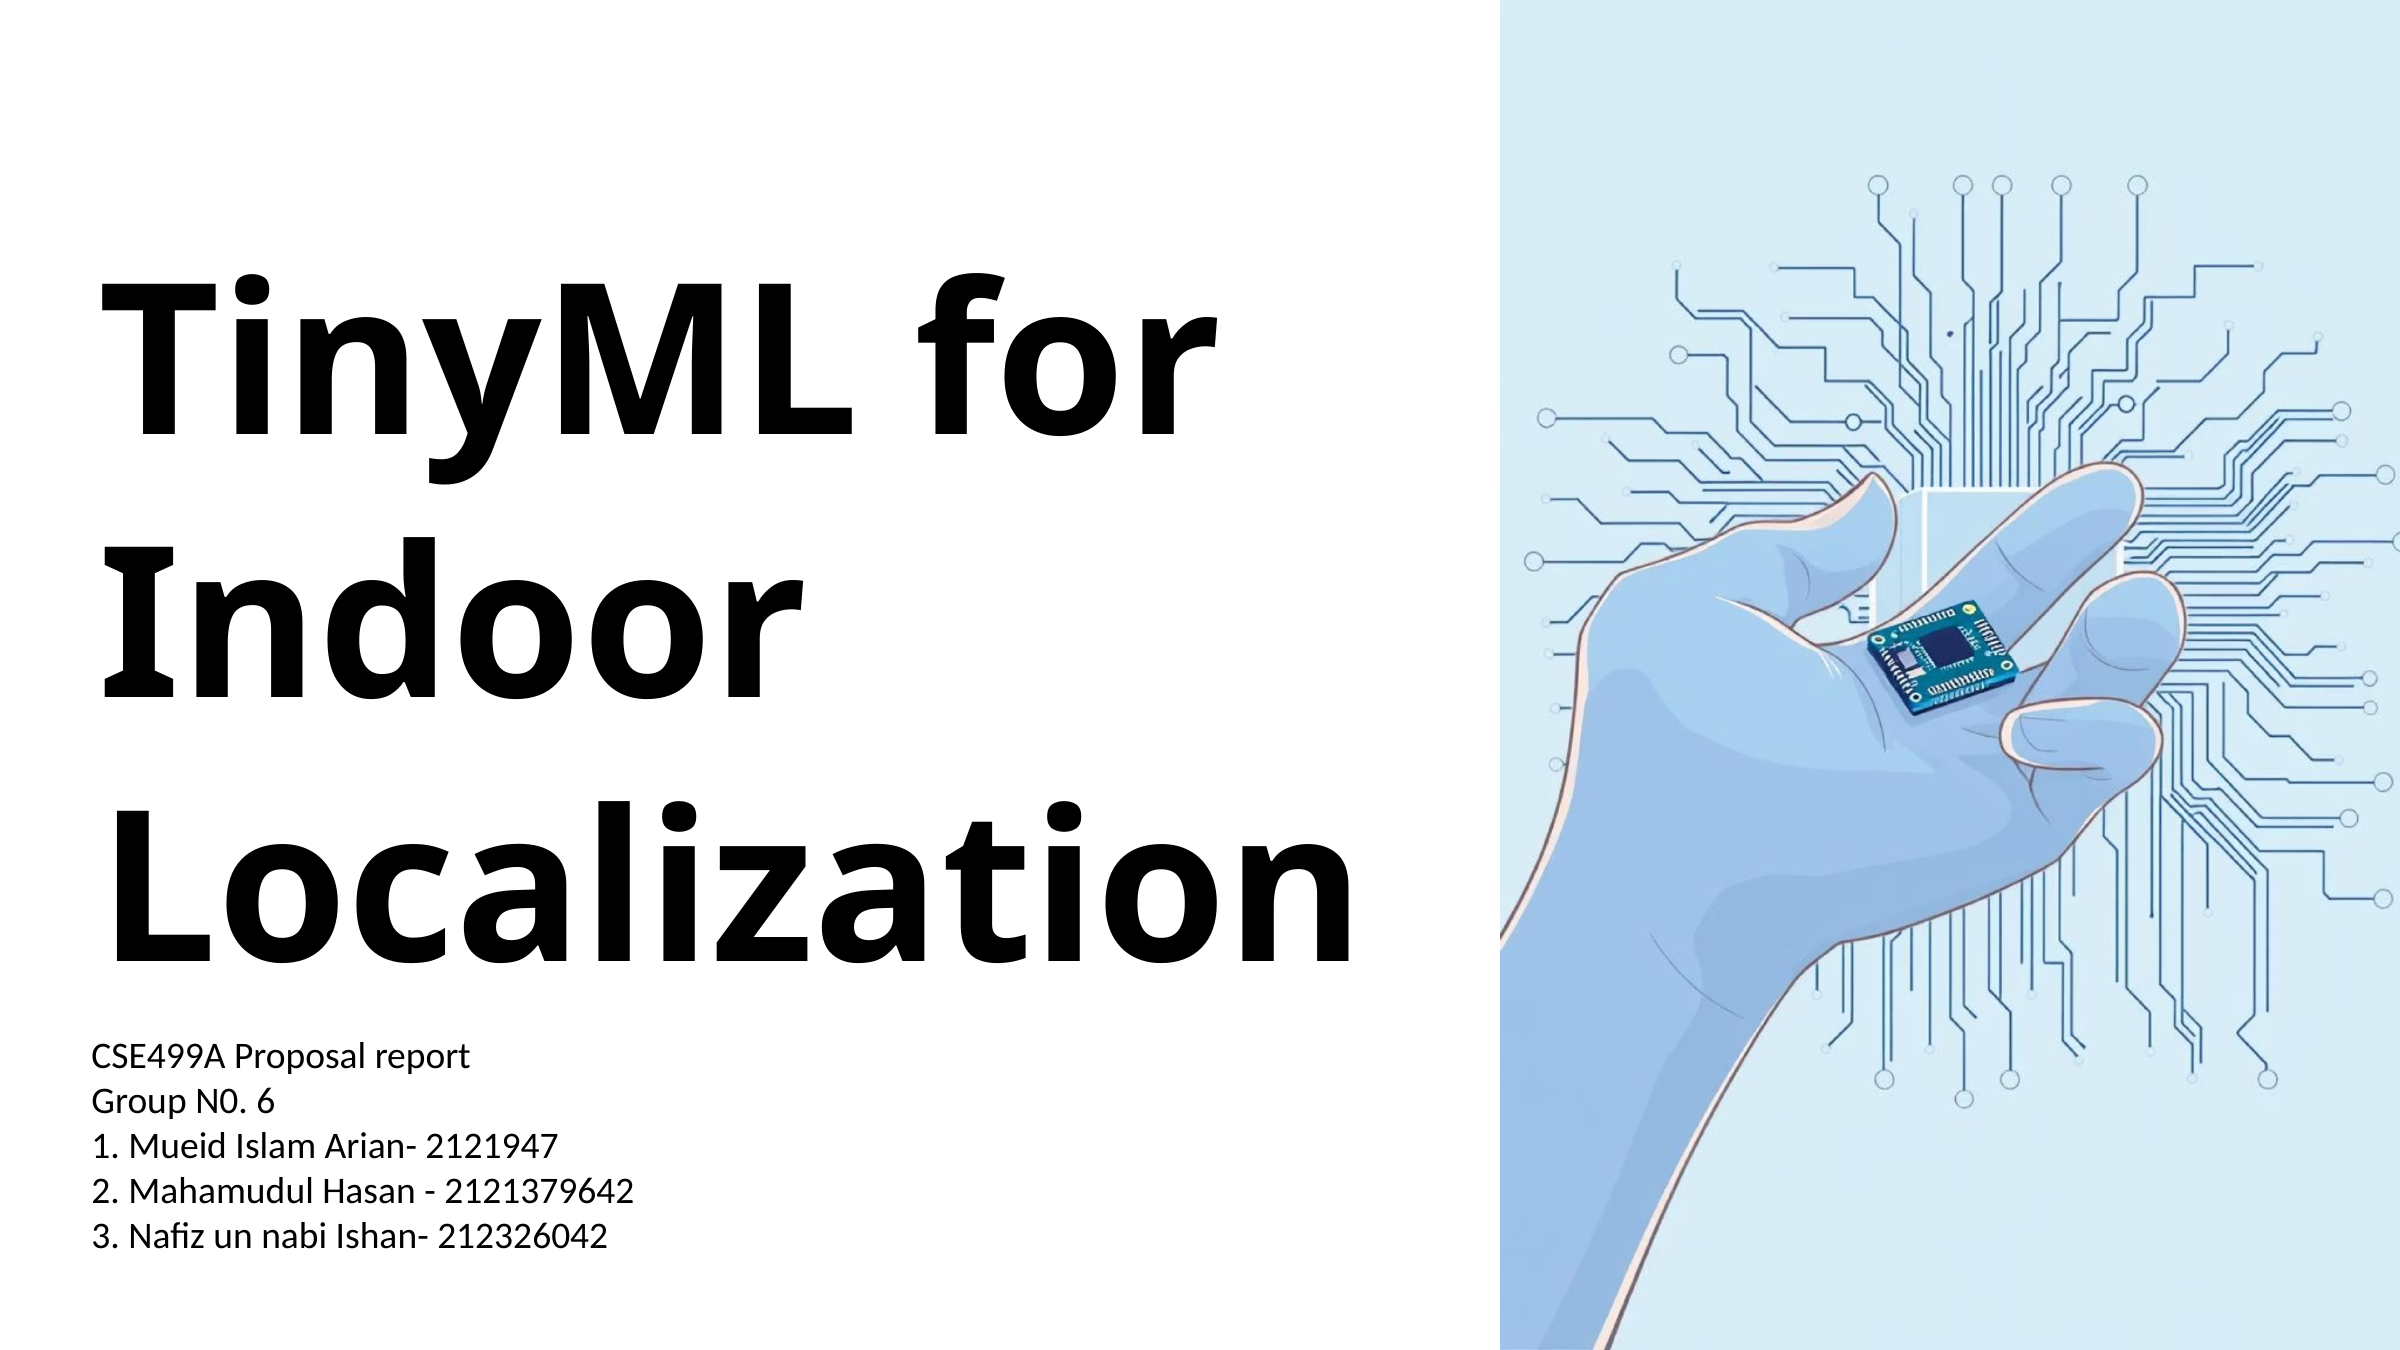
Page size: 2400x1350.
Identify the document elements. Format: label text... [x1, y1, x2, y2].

picture [1499, 0, 2400, 1350]
text_box TinyML for Indoor Localization [98, 212, 1402, 1005]
text_box CSE499A Proposal report Group N0. 6 1. Mueid Islam Arian- 2121947 2. Mahamudul Hasan - 2121379642 3. Nafiz un nabi Ishan- 212326042 [76, 1023, 1424, 1264]
